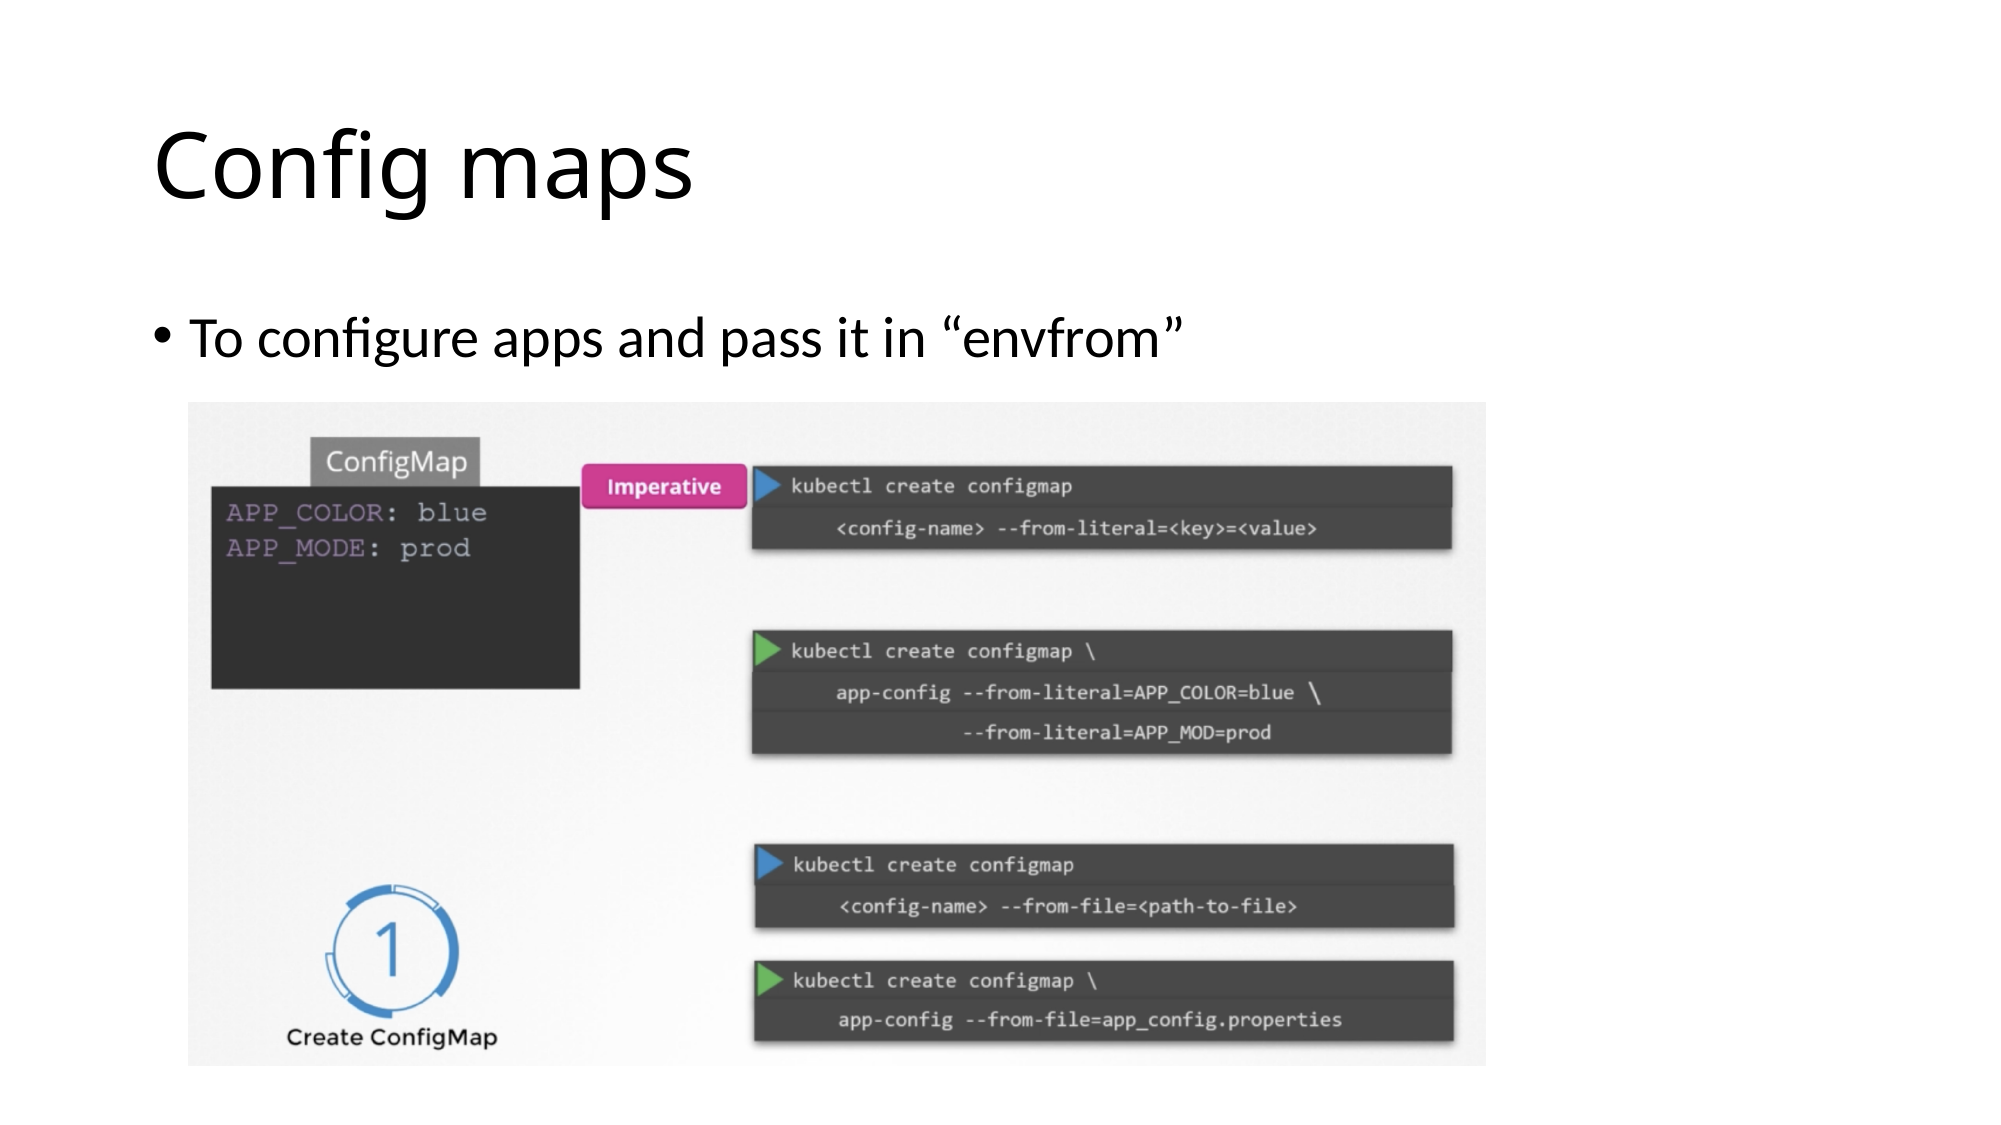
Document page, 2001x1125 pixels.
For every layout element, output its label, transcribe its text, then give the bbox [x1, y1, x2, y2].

picture [188, 402, 1486, 1066]
title Config maps [137, 59, 1863, 278]
list To configure apps and pass it in “envfrom” [137, 299, 1863, 1014]
